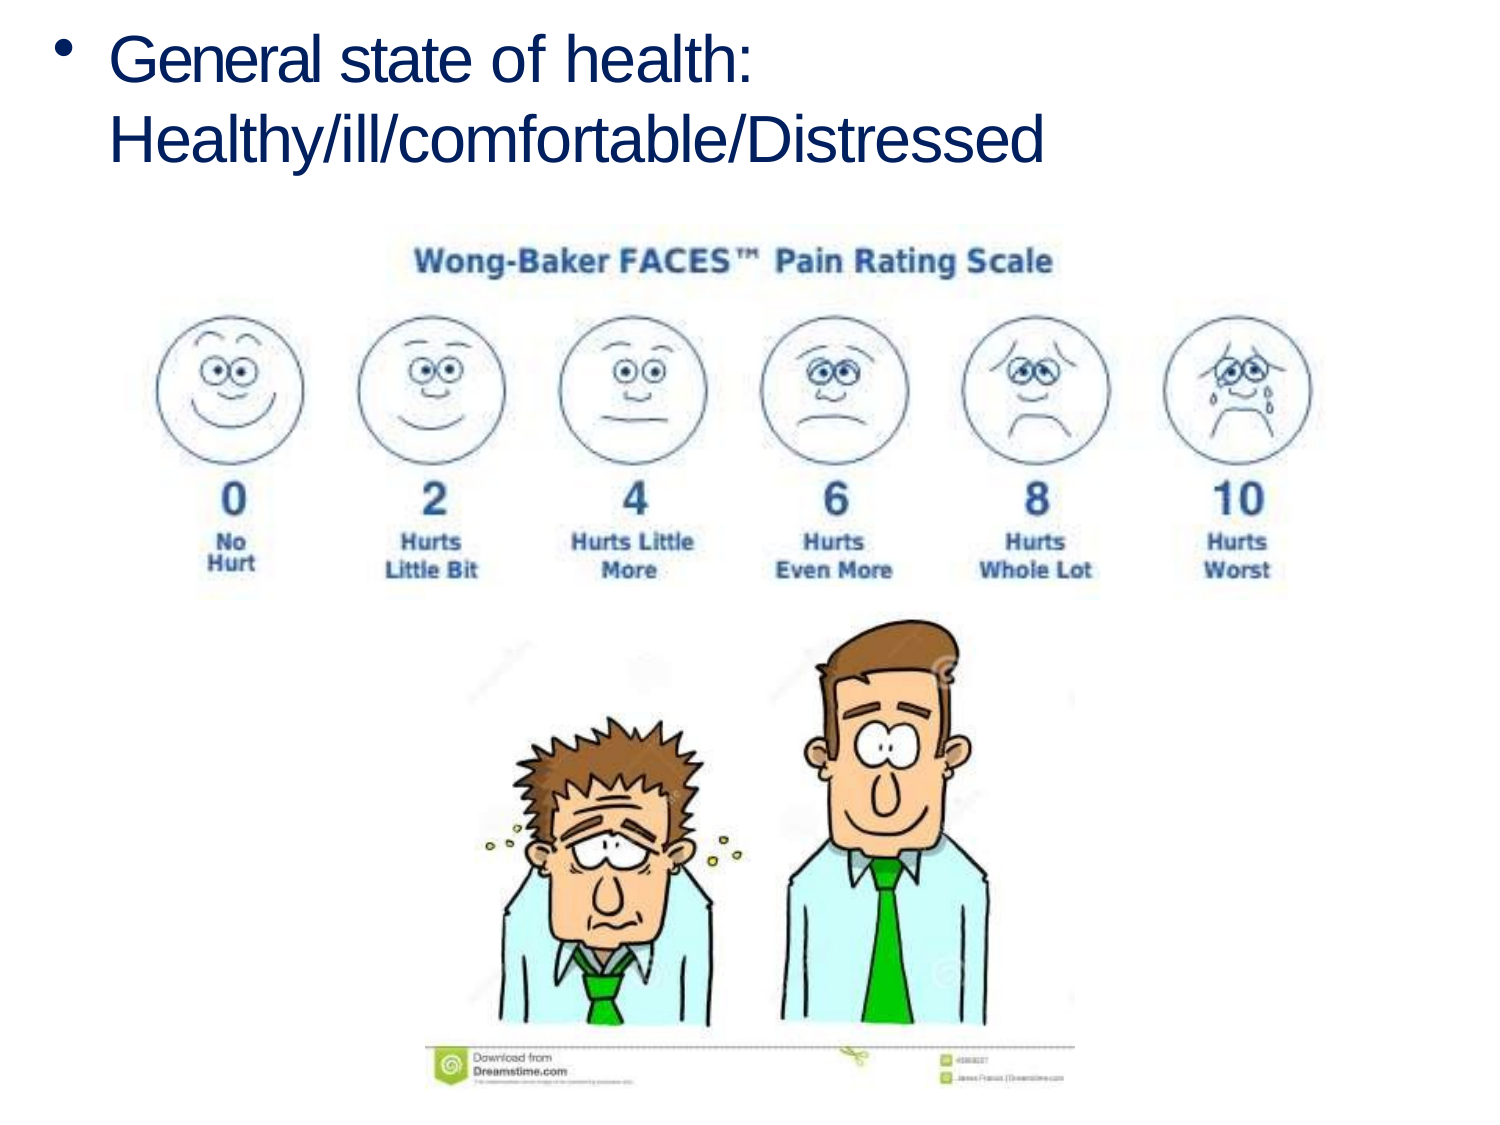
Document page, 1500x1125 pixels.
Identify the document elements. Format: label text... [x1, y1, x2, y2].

text_box [124, 224, 1328, 600]
text_box General state of health: Healthy/ill/comfortable/Distressed [50, 13, 1052, 176]
text_box [425, 587, 1075, 1092]
